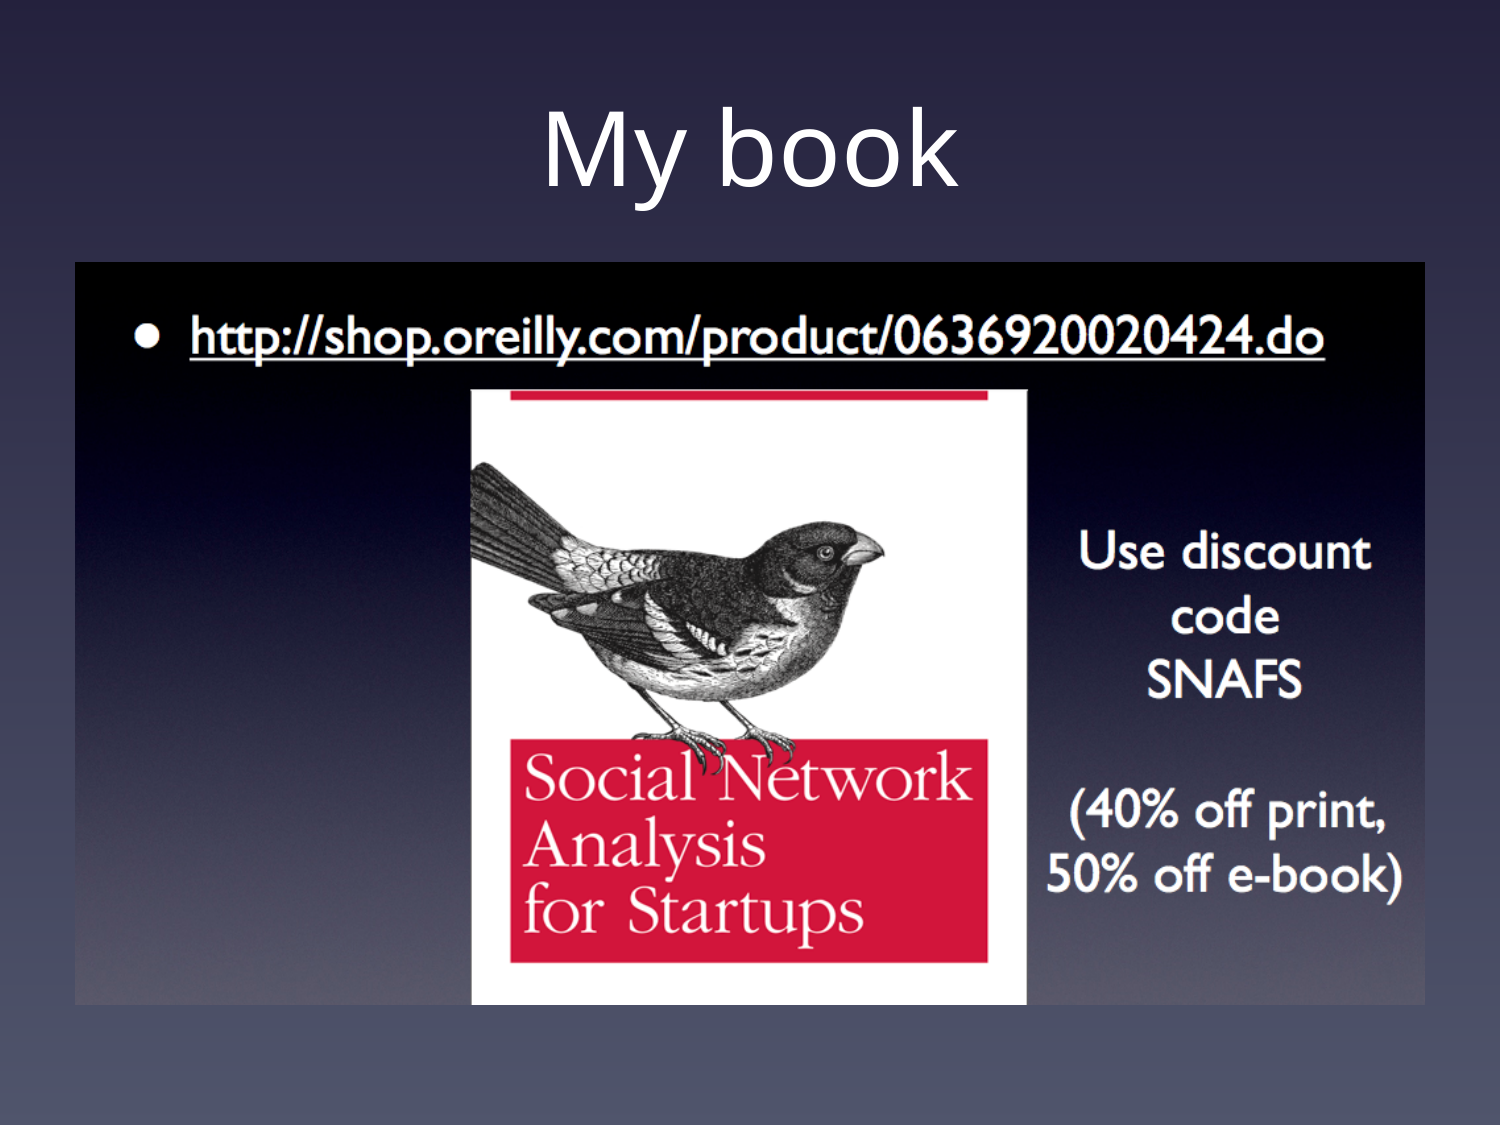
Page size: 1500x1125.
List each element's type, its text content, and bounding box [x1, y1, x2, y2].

title My book [75, 75, 1425, 261]
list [74, 262, 1426, 1006]
